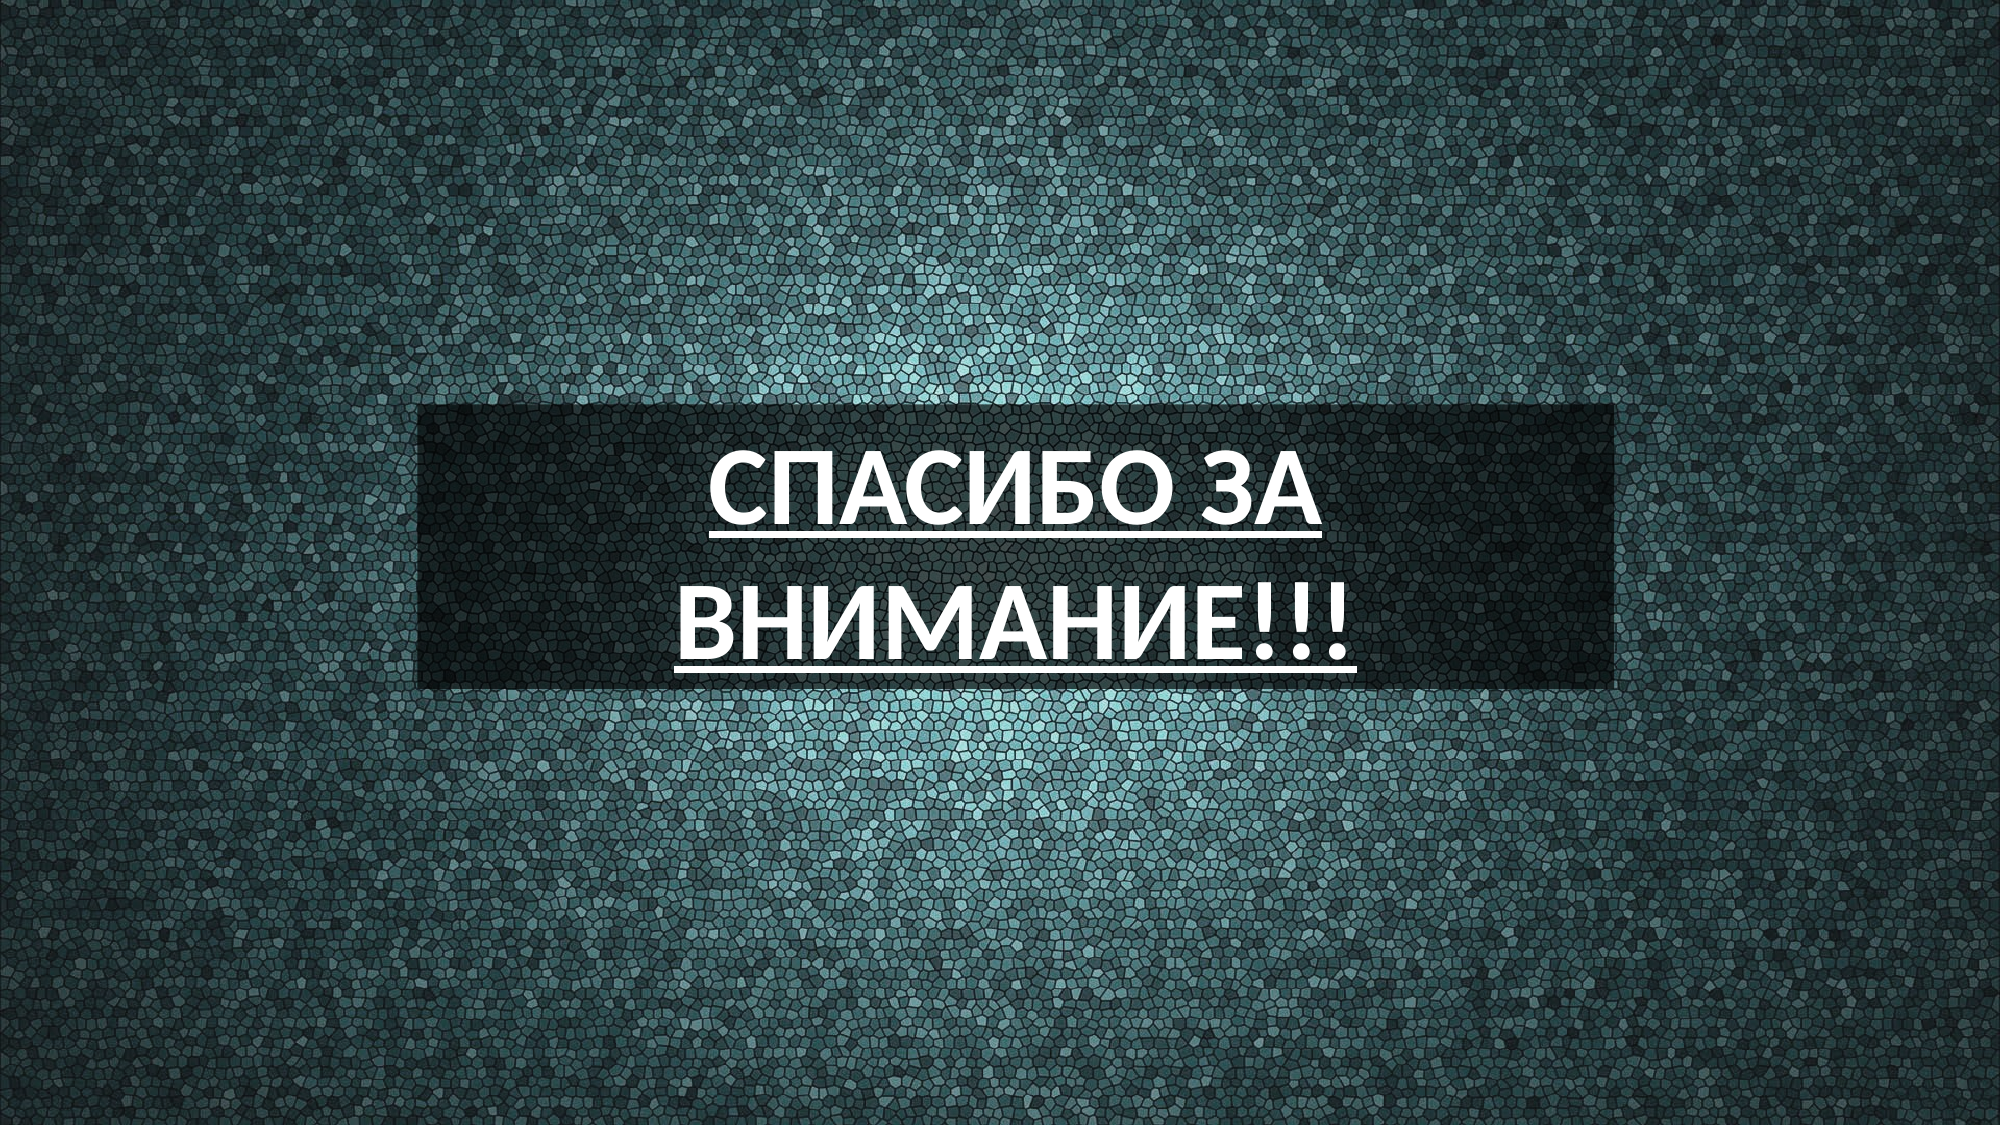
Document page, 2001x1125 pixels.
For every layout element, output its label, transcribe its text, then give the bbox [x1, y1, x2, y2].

picture [0, 0, 2000, 1125]
text_box СПАСИБО ЗА ВНИМАНИЕ!!! [417, 404, 1615, 689]
